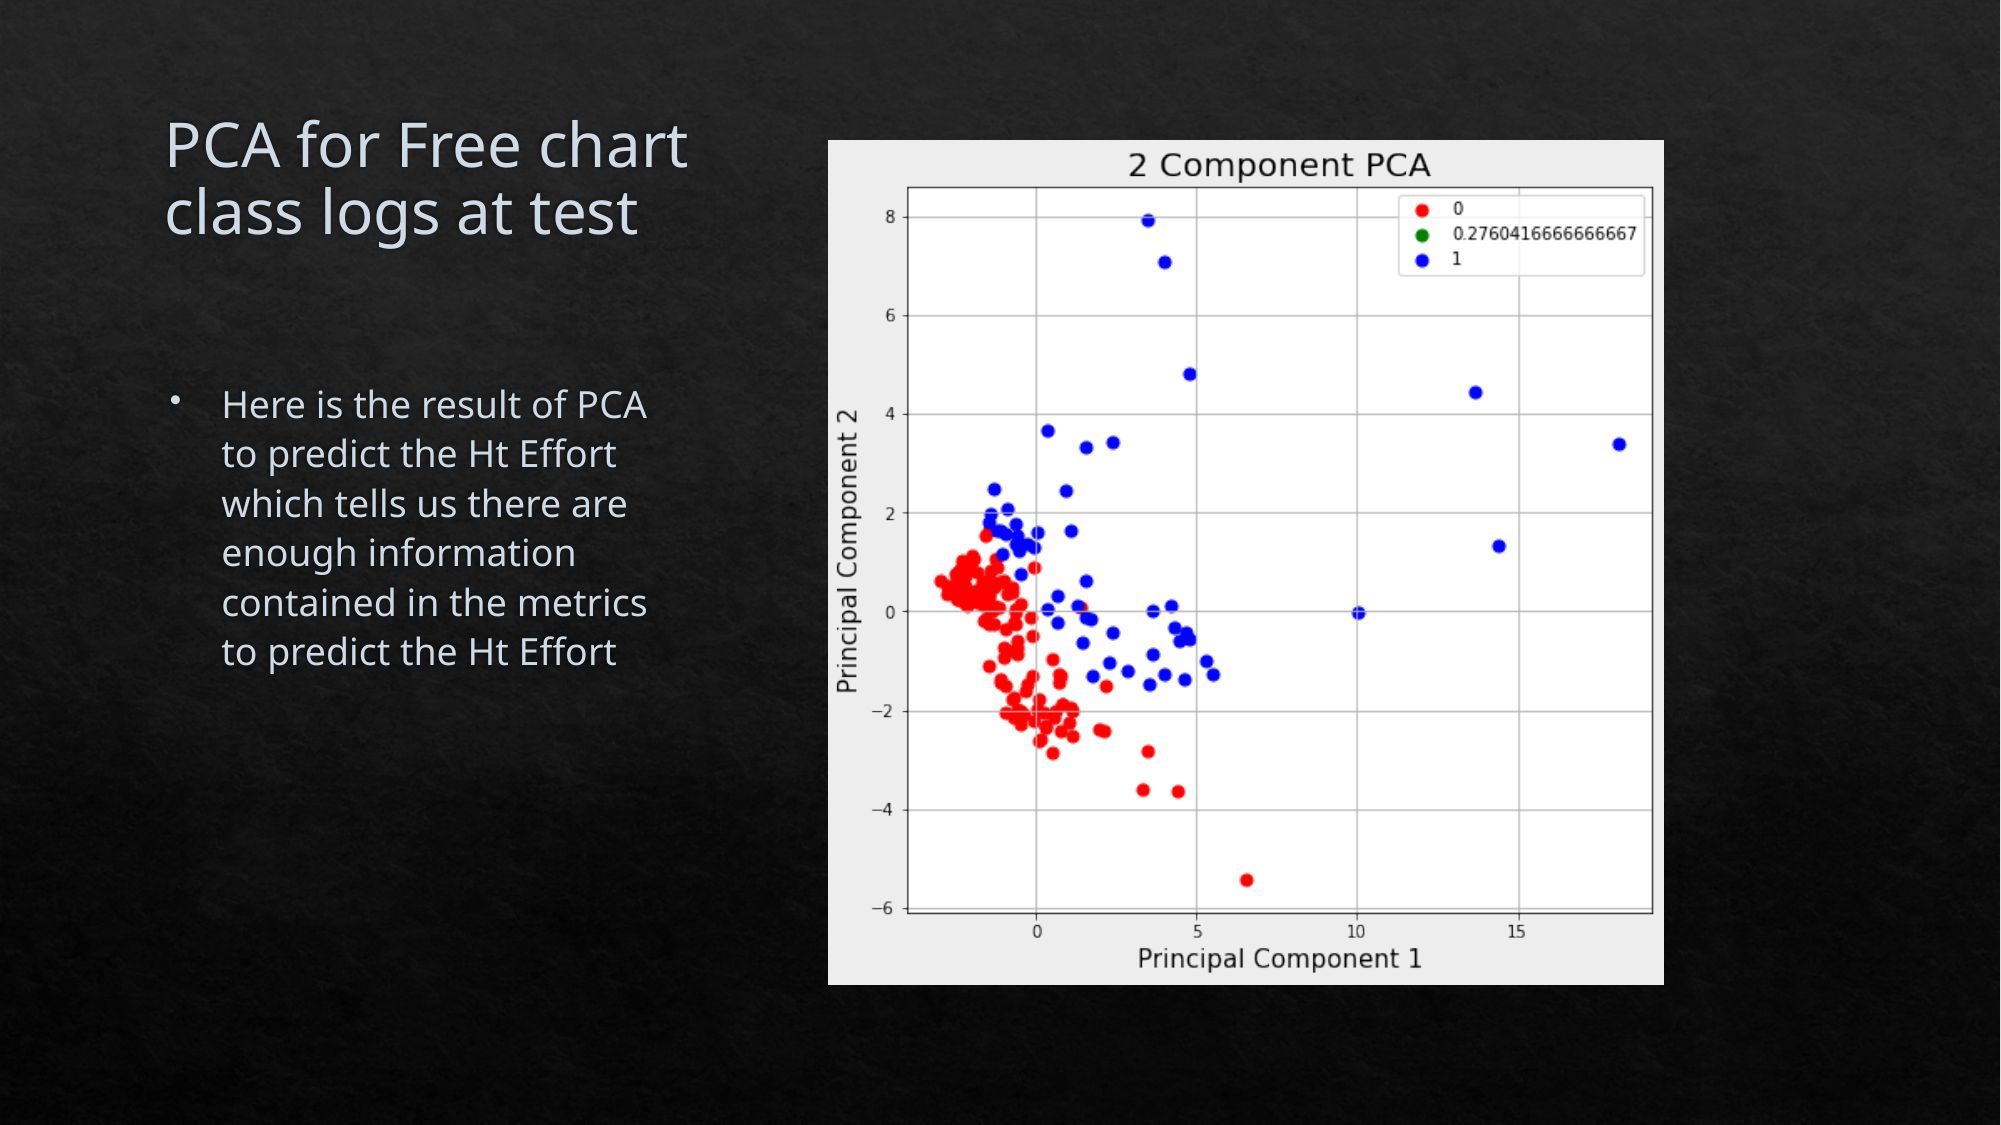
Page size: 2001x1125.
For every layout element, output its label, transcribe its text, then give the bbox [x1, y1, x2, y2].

title PCA for Free chart class logs at test [149, 105, 705, 331]
text_box [0, 0, 2000, 1125]
picture [827, 139, 1664, 985]
list Here is the result of PCA to predict the Ht Effort which tells us there are enough information contained in the metrics to predict the Ht Effort [149, 368, 701, 950]
